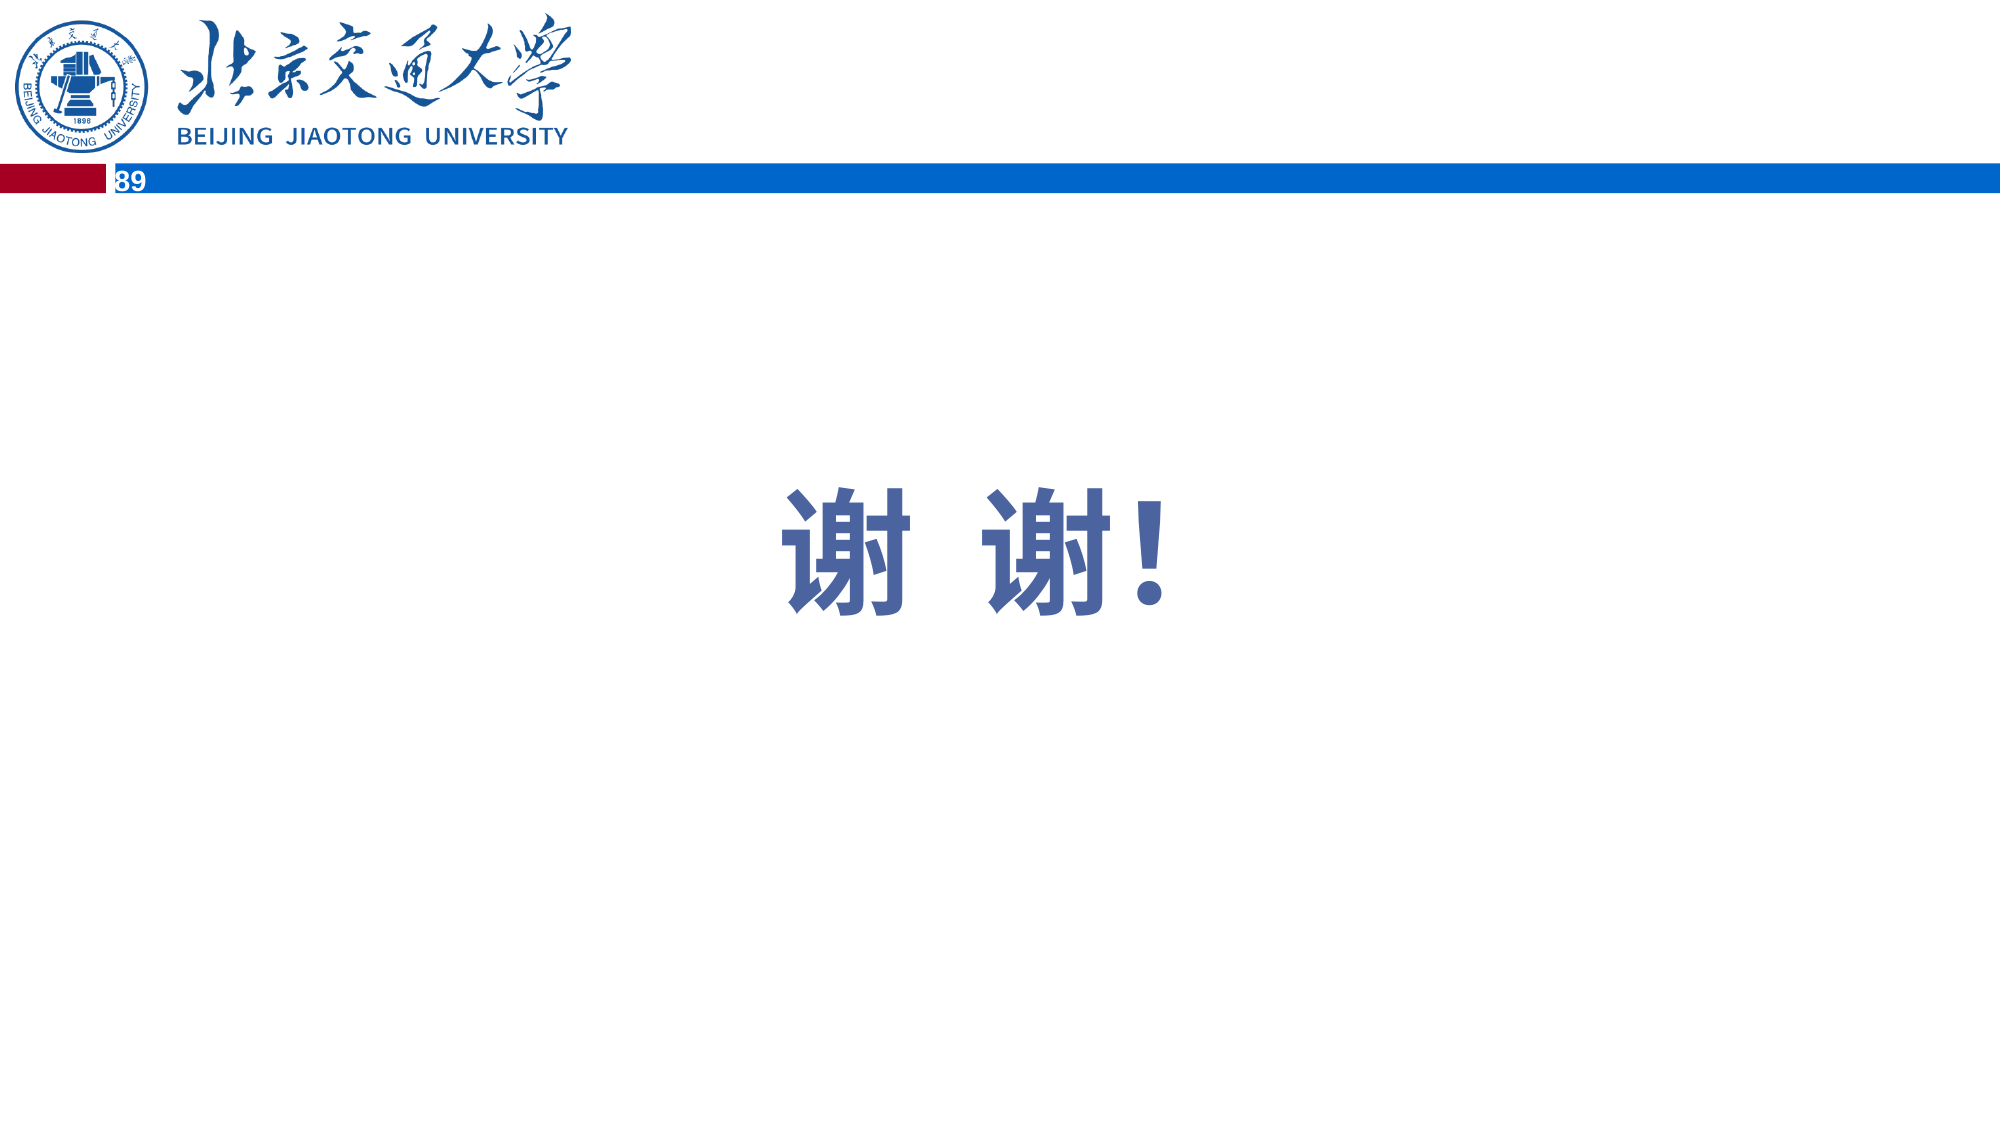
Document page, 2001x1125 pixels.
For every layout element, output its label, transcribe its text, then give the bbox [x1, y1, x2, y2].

picture [15, 12, 572, 154]
text_box 谢 谢！ [763, 459, 1268, 640]
